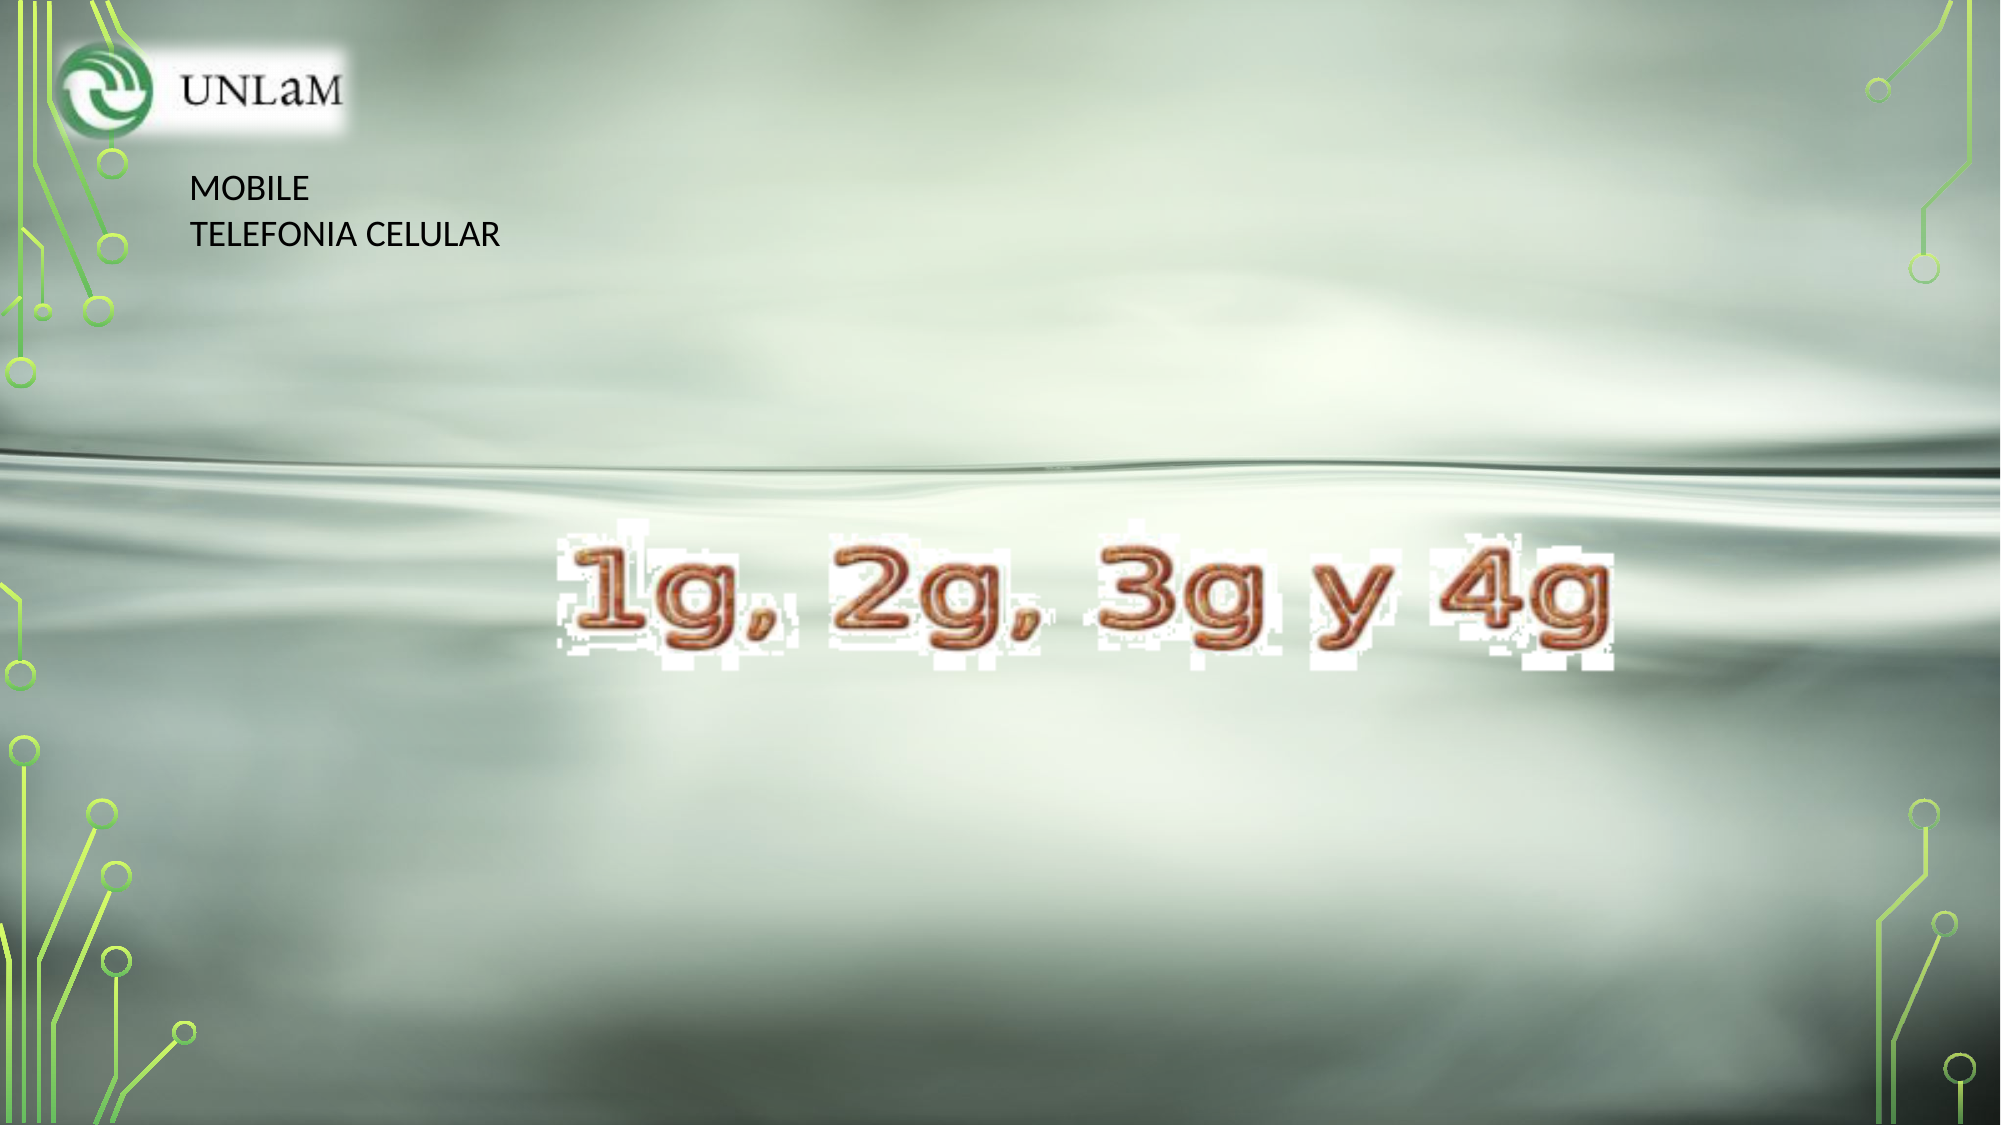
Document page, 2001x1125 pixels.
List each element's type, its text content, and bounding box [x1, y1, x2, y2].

text_box MOBILE [174, 155, 1175, 201]
text_box TELEFONIA CELULAR [174, 201, 1175, 262]
picture [64, 49, 345, 134]
picture [498, 324, 1697, 924]
